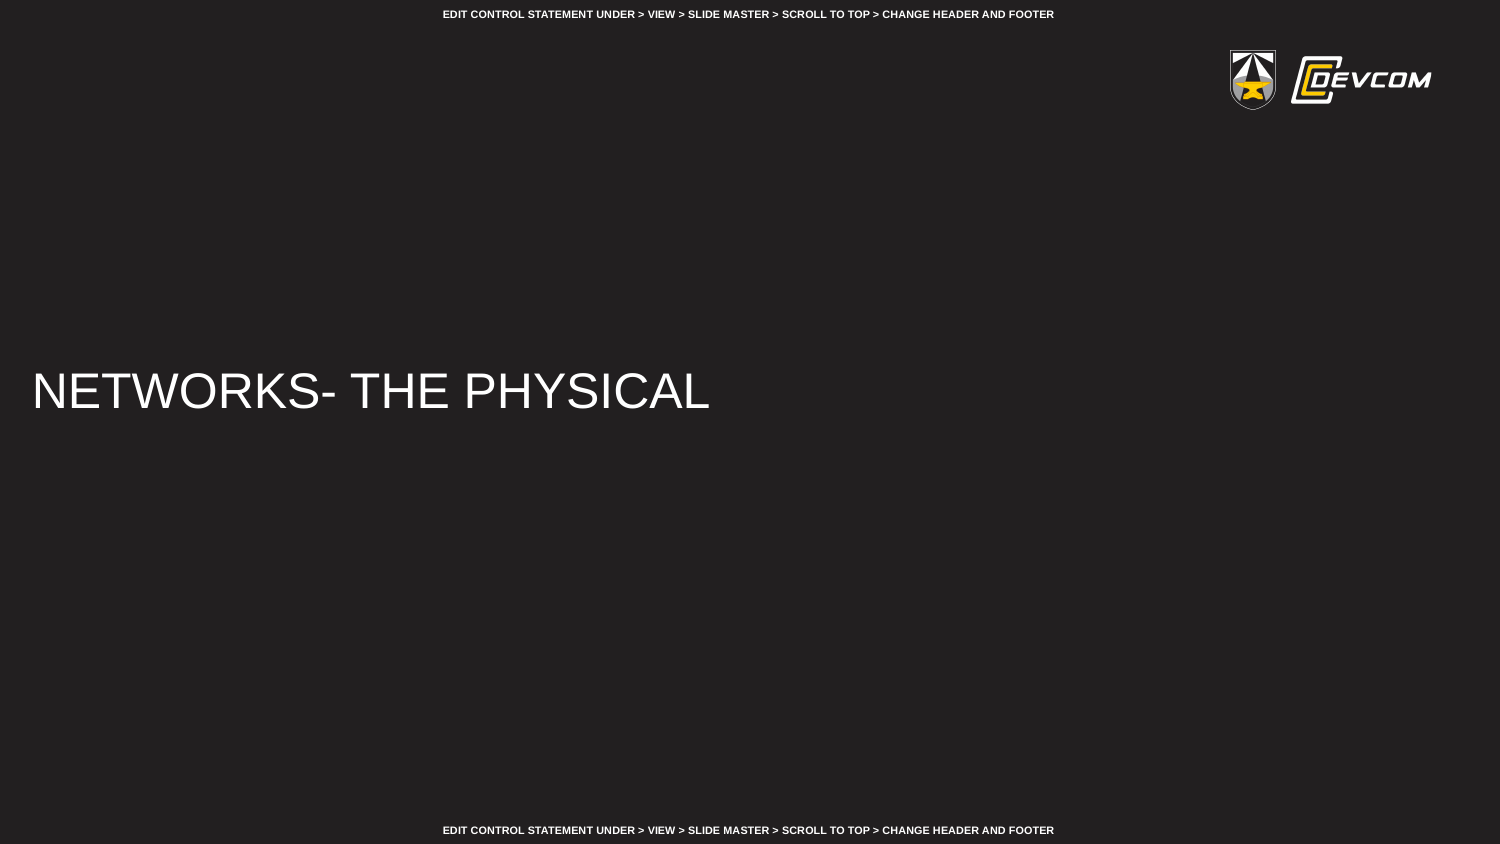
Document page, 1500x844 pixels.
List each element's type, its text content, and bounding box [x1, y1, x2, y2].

title Networks- The physical [31, 365, 1045, 479]
picture [1230, 50, 1432, 110]
